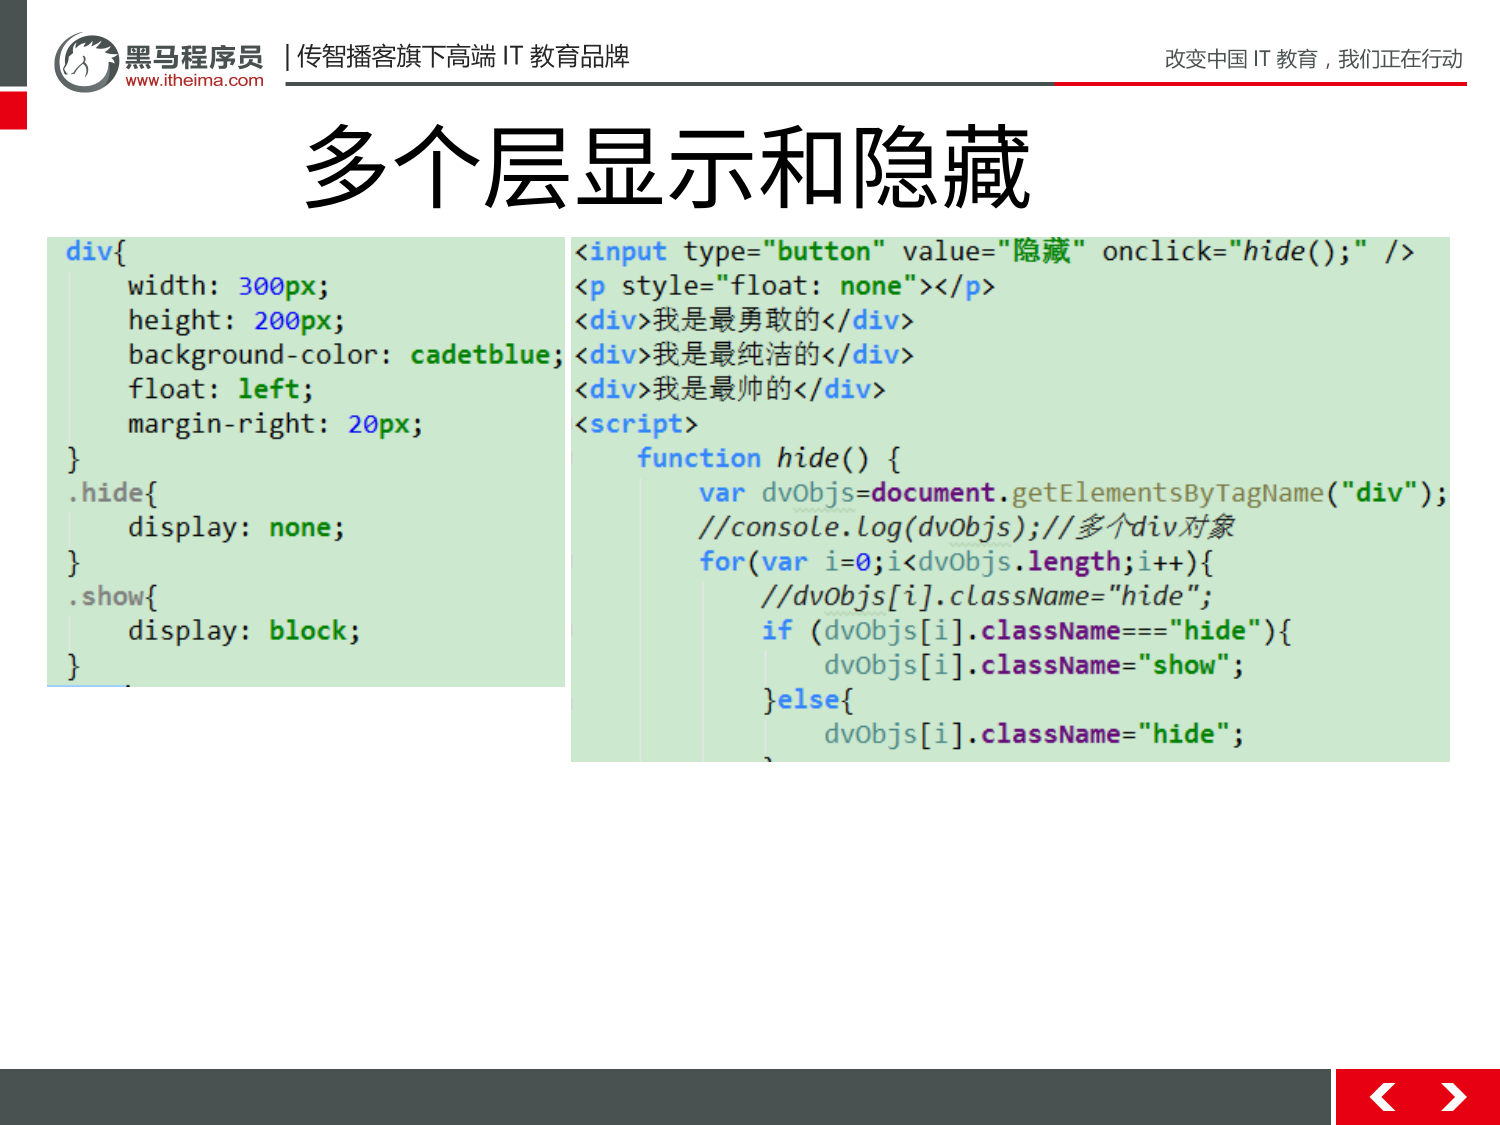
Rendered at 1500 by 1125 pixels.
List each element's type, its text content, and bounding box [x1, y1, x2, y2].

picture [0, 0, 1500, 1125]
title 多个层显示和隐藏 [0, 102, 1334, 238]
